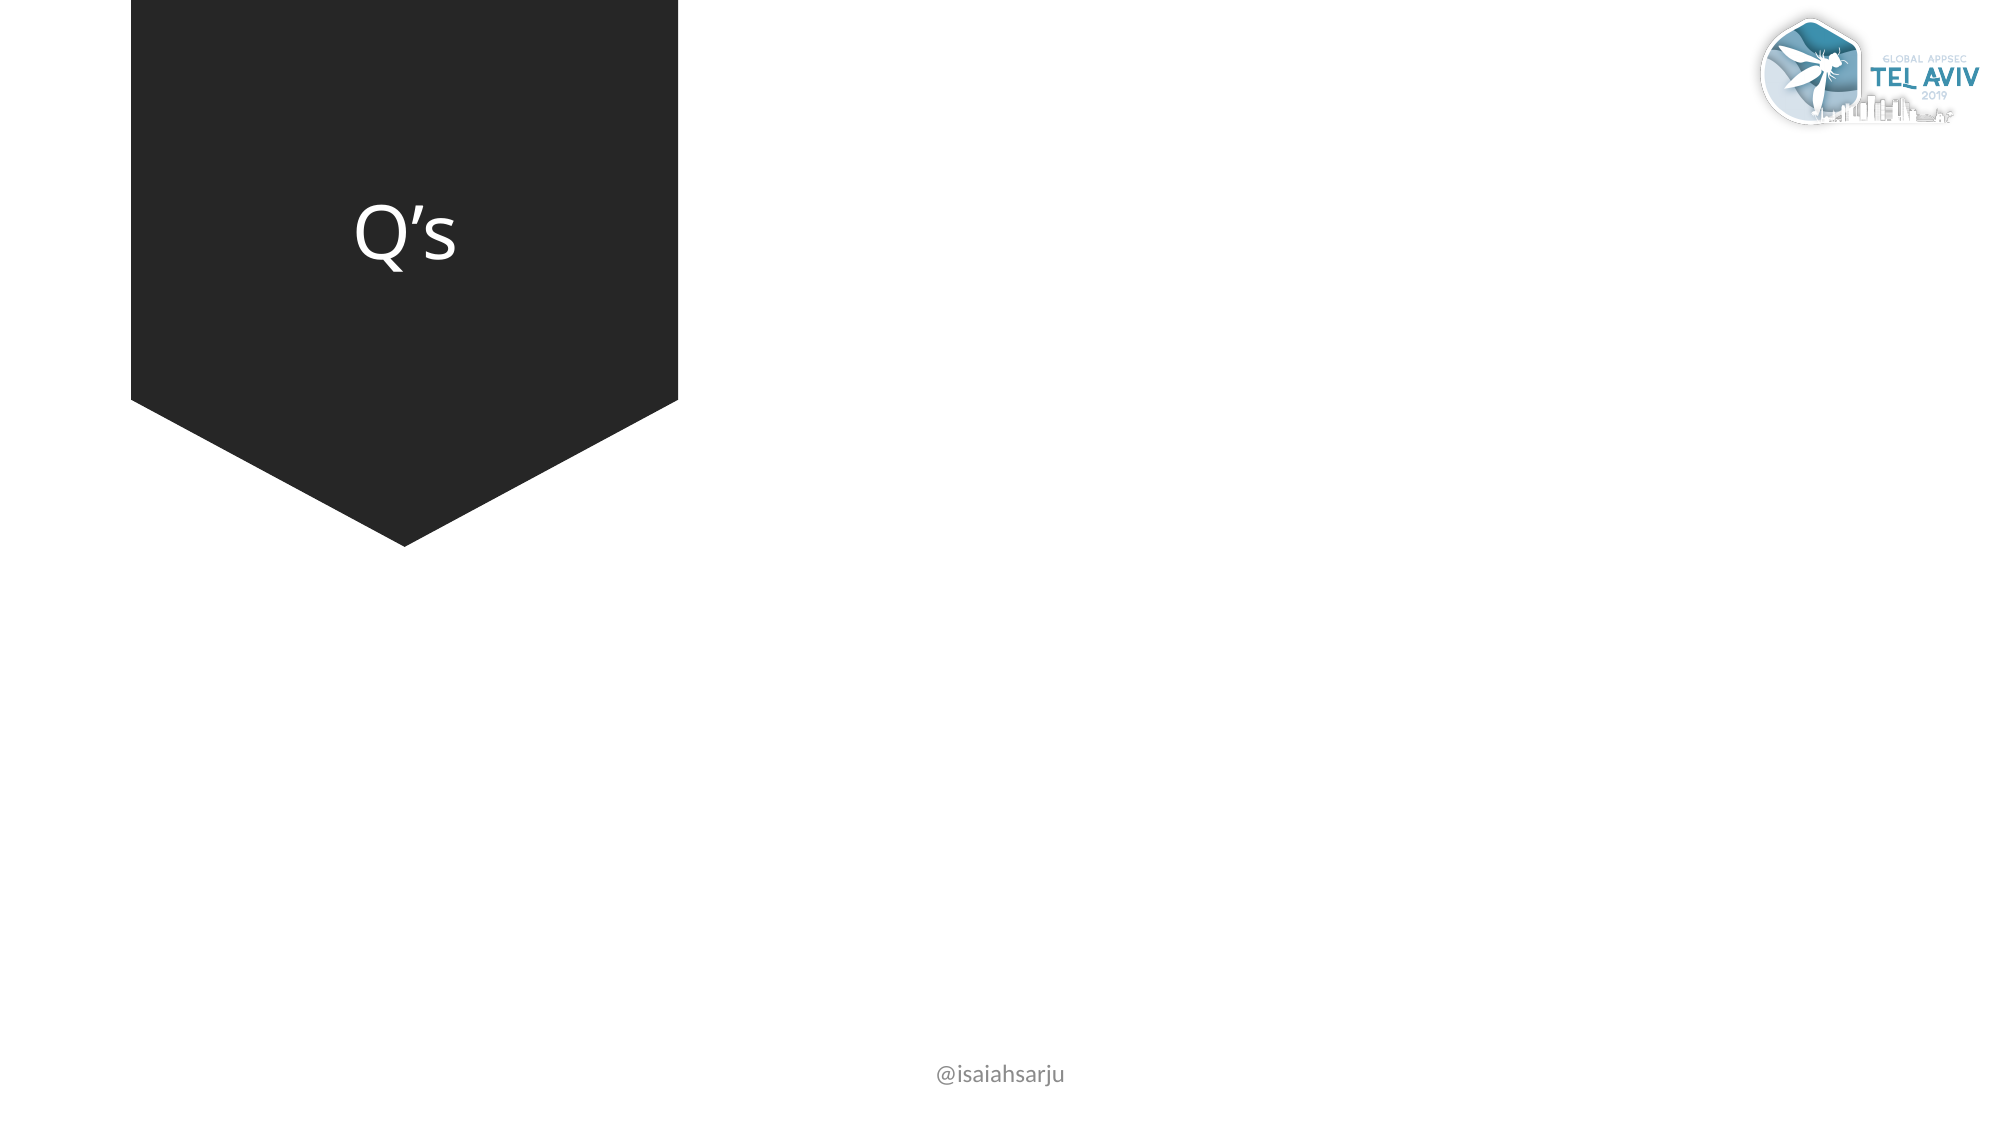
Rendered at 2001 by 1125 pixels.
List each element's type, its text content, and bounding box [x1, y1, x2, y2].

title Q’s [168, 31, 643, 440]
footer @isaiahsarju [662, 1042, 1338, 1103]
text_box [130, 0, 680, 421]
text_box [203, 440, 606, 549]
picture [1746, 2, 2000, 137]
